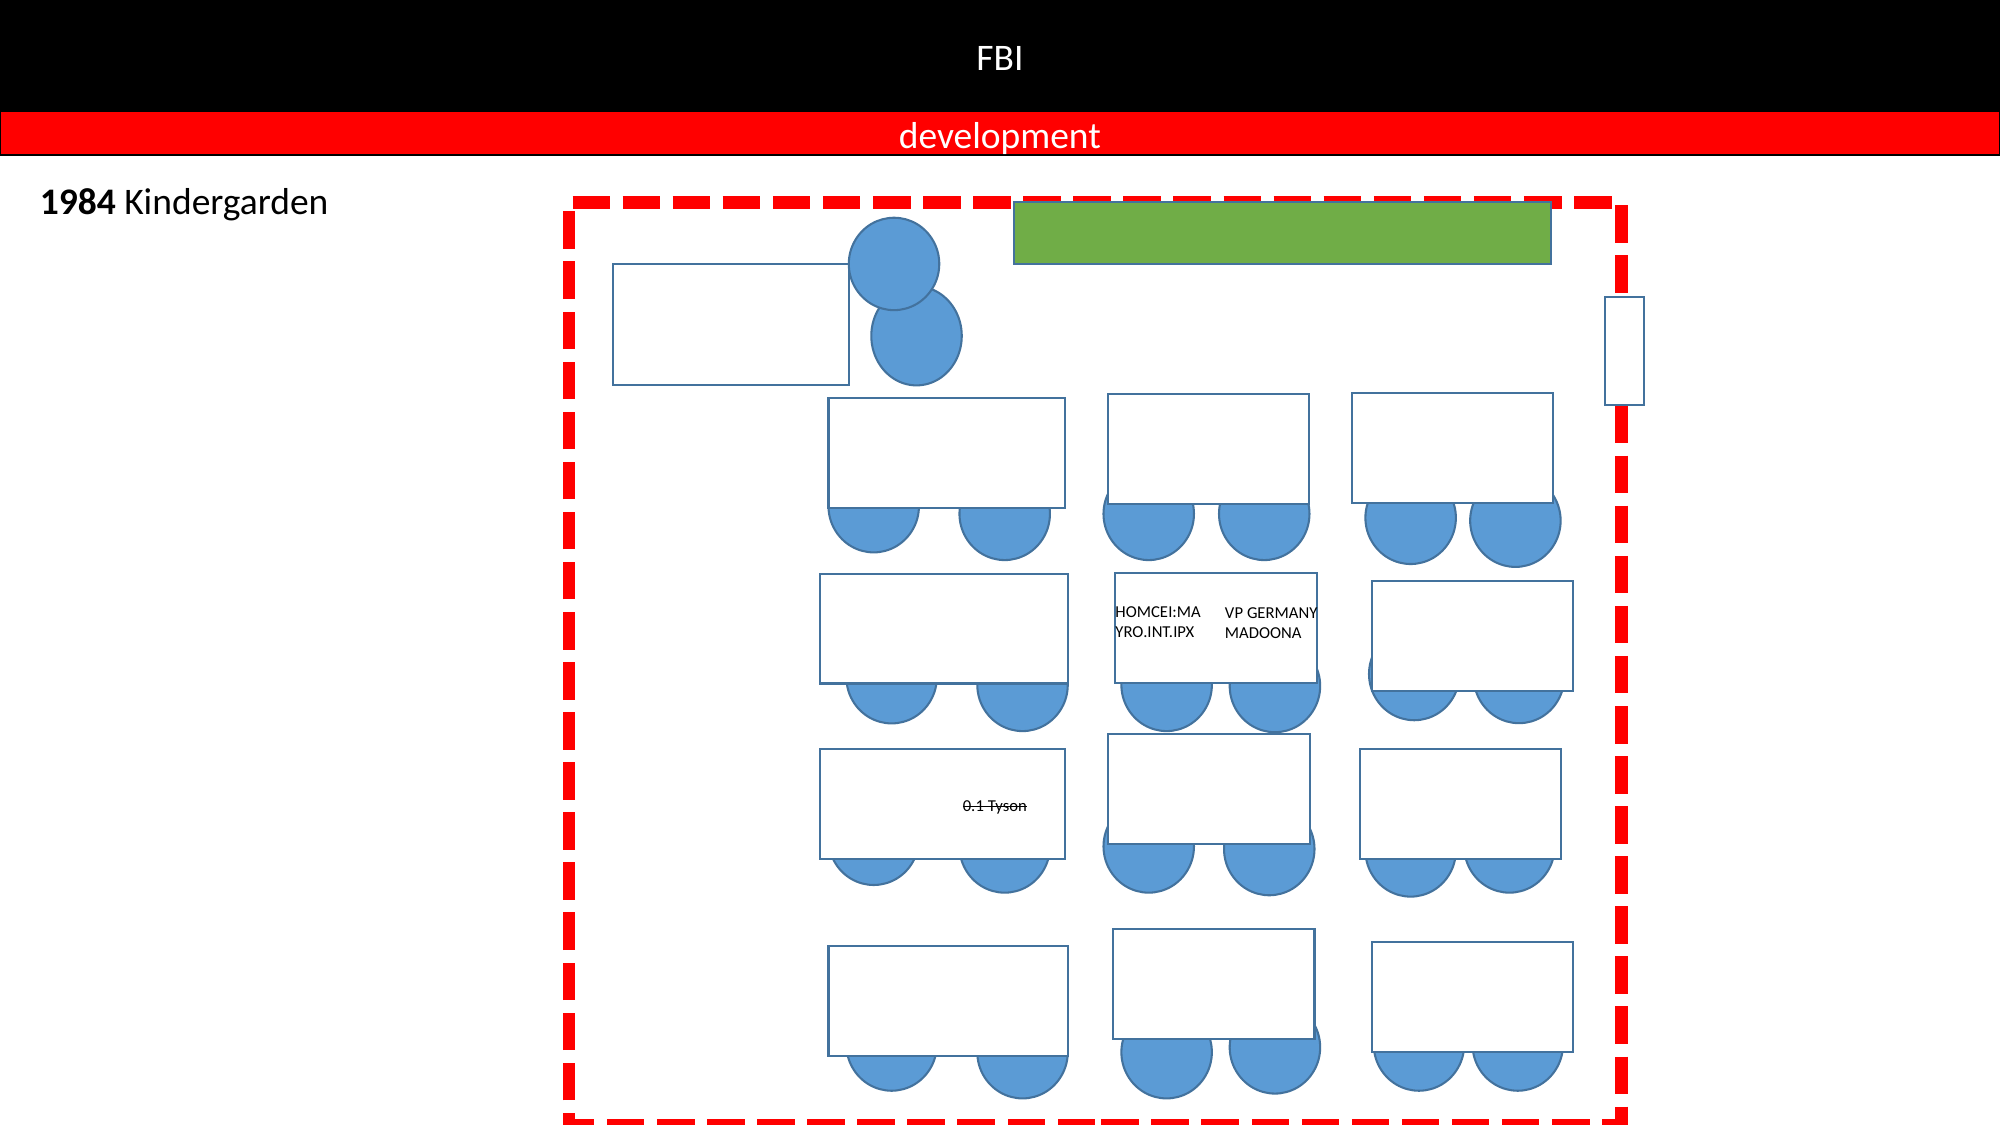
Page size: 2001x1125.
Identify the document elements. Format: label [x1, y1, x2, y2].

text_box [568, 201, 1645, 1125]
text_box [25, 169, 344, 230]
text_box [0, 0, 2000, 156]
